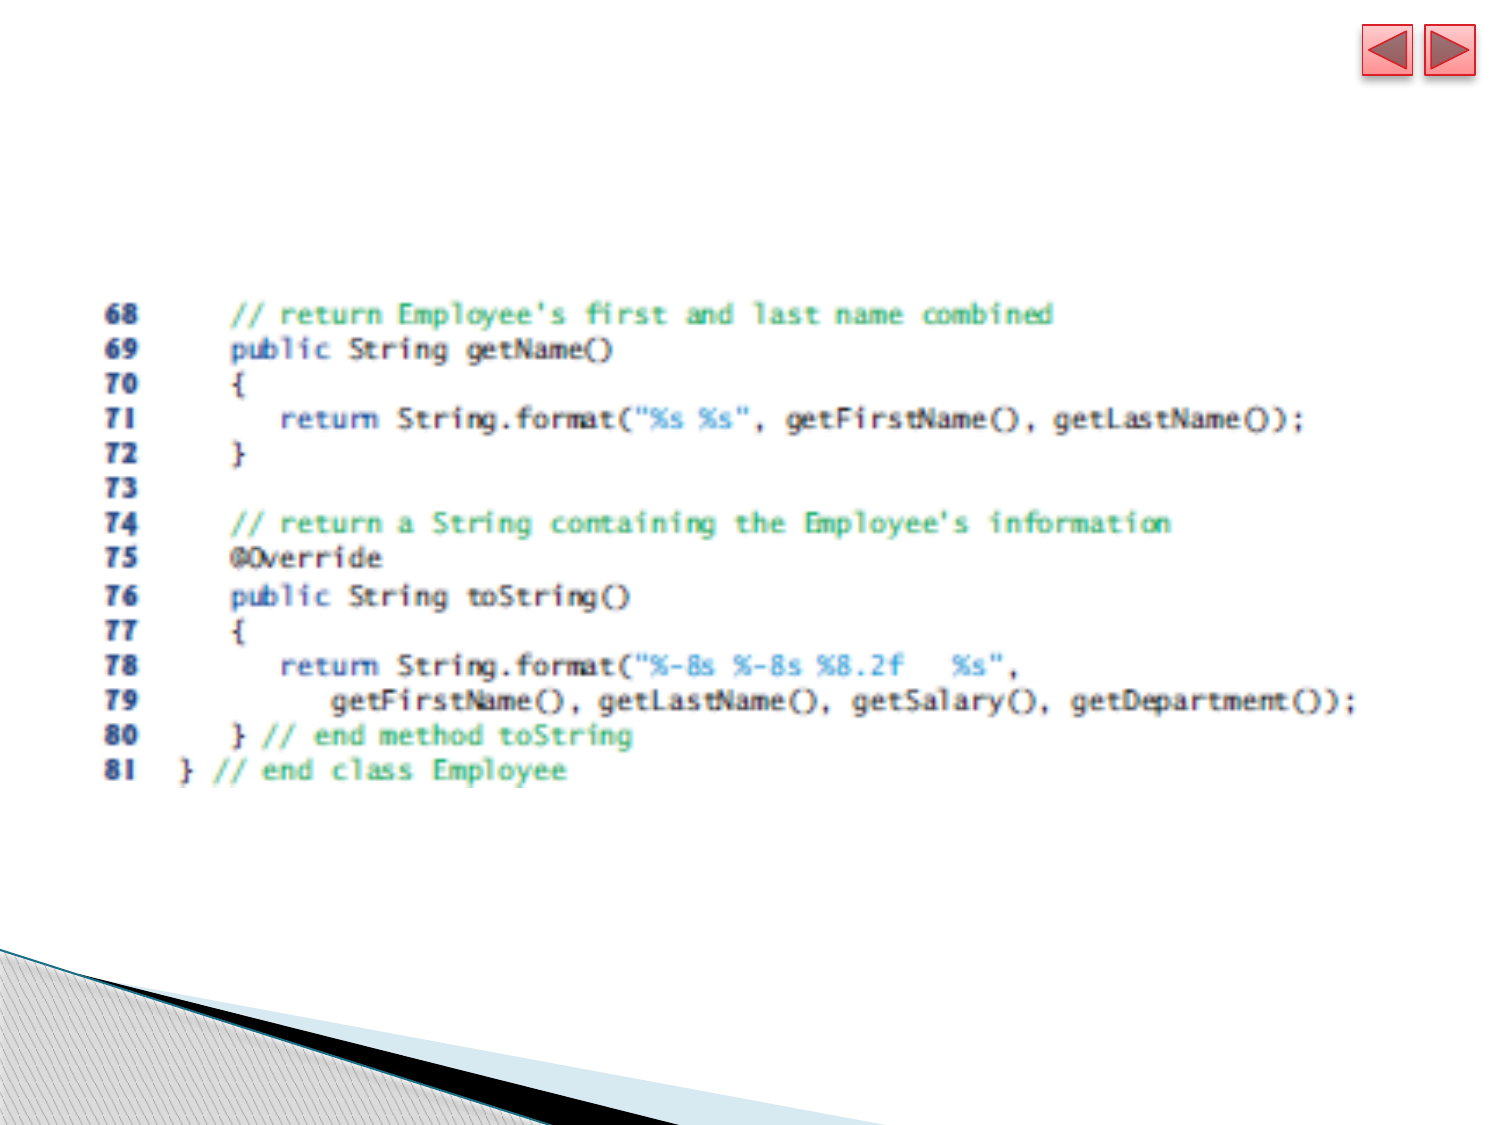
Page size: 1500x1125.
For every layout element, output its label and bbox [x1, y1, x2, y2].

picture [74, 287, 1482, 788]
